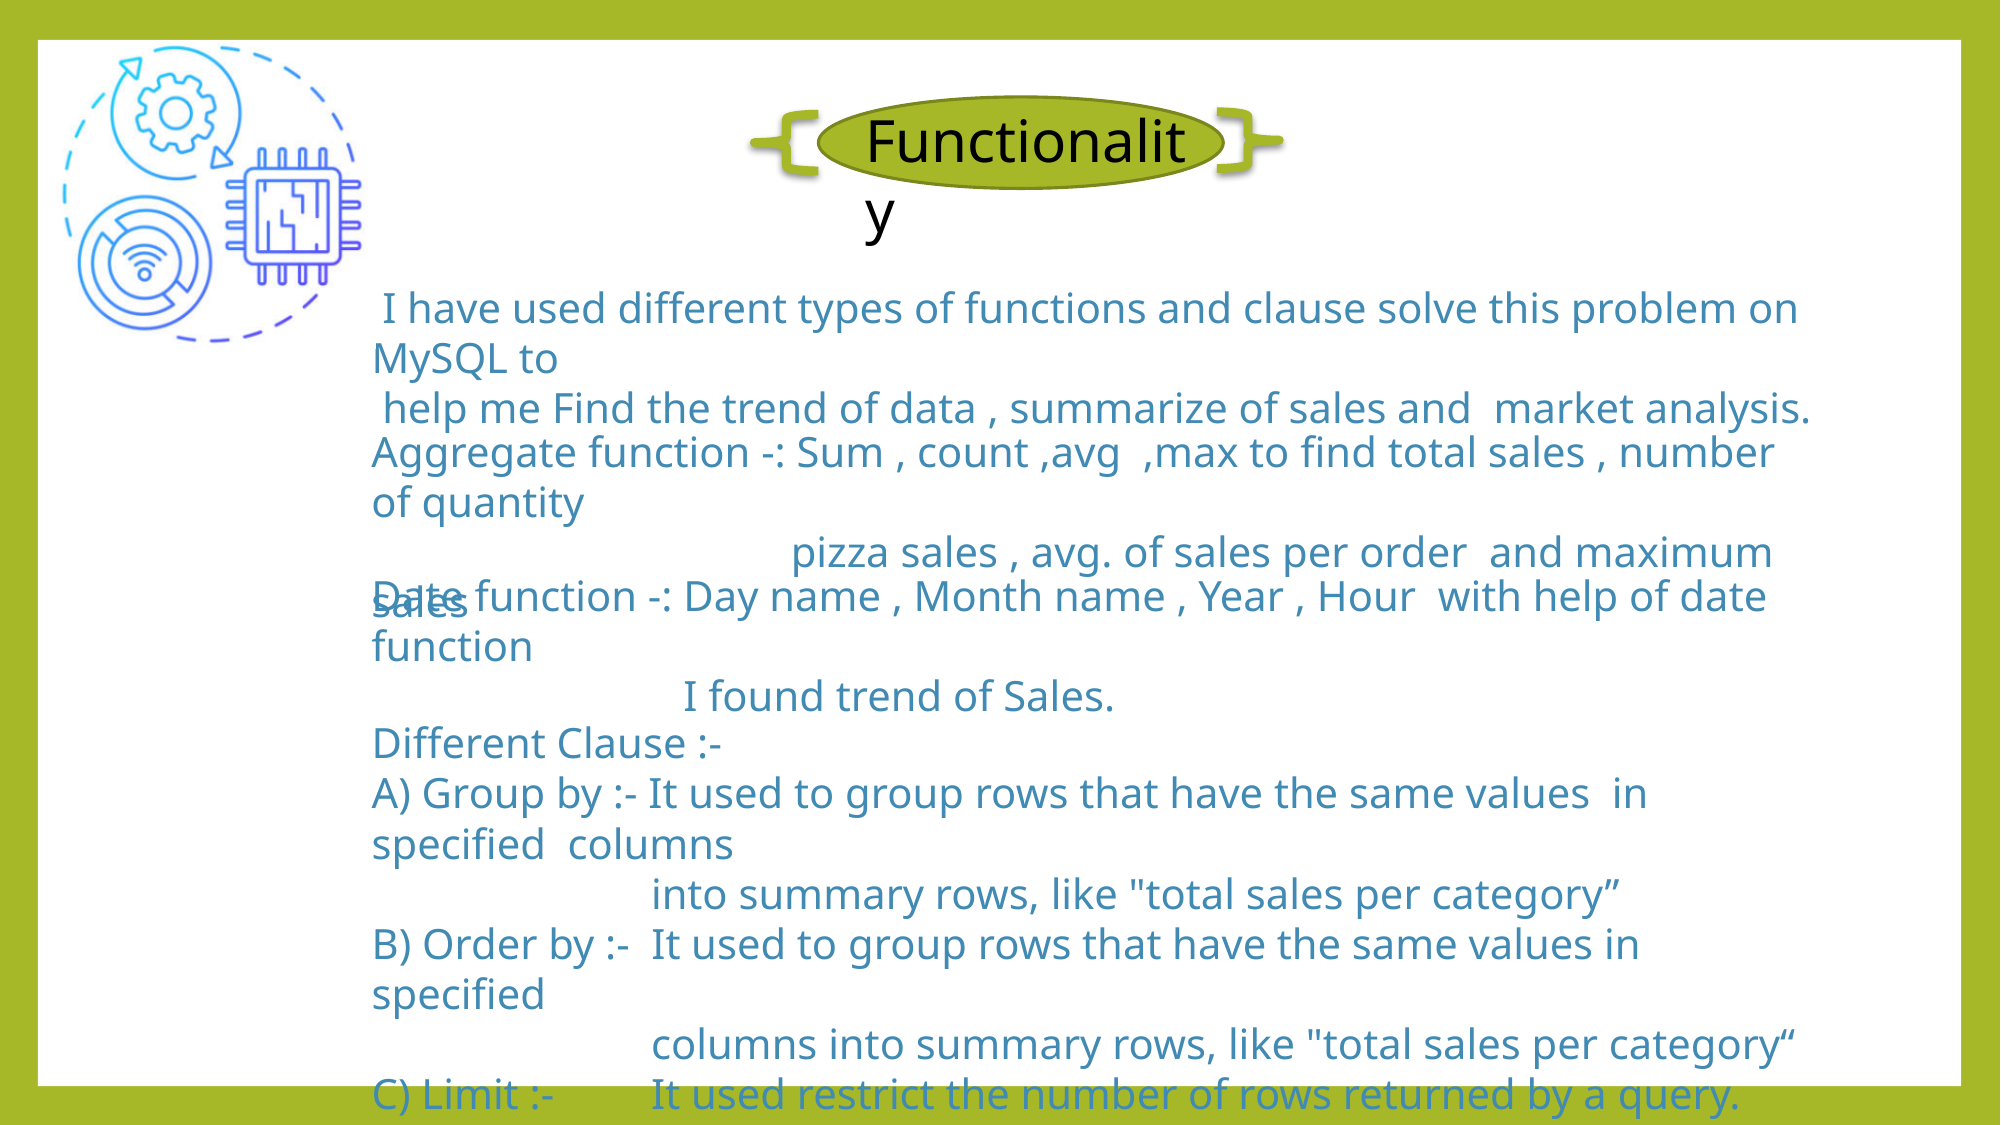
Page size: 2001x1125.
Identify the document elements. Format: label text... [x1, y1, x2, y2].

text_box Different Clause :- A) Group by :- It used to group rows that have the same values in specified columns into summary rows, like "total sales per category” B) Order by :- It used to group rows that have the same values in specified columns into summary rows, like "total sales per category“ C) Limit :- It used restrict the number of rows returned by a query. [356, 709, 1829, 1125]
text_box [749, 109, 819, 176]
text_box [822, 116, 850, 169]
text_box I have used different types of functions and clause solve this problem on MySQL to help me Find the trend of data , summarize of sales and market analysis. [356, 274, 1847, 440]
picture [42, 42, 376, 349]
text_box Aggregate function -: Sum , count ,avg ,max to find total sales , number of quantity pizza sales , avg. of sales per order and maximum sales [356, 418, 1792, 562]
text_box [1216, 107, 1284, 173]
text_box Date function -: Day name , Month name , Year , Hour with help of date function I found trend of Sales. [356, 562, 1792, 709]
text_box Functionality [850, 96, 1224, 252]
